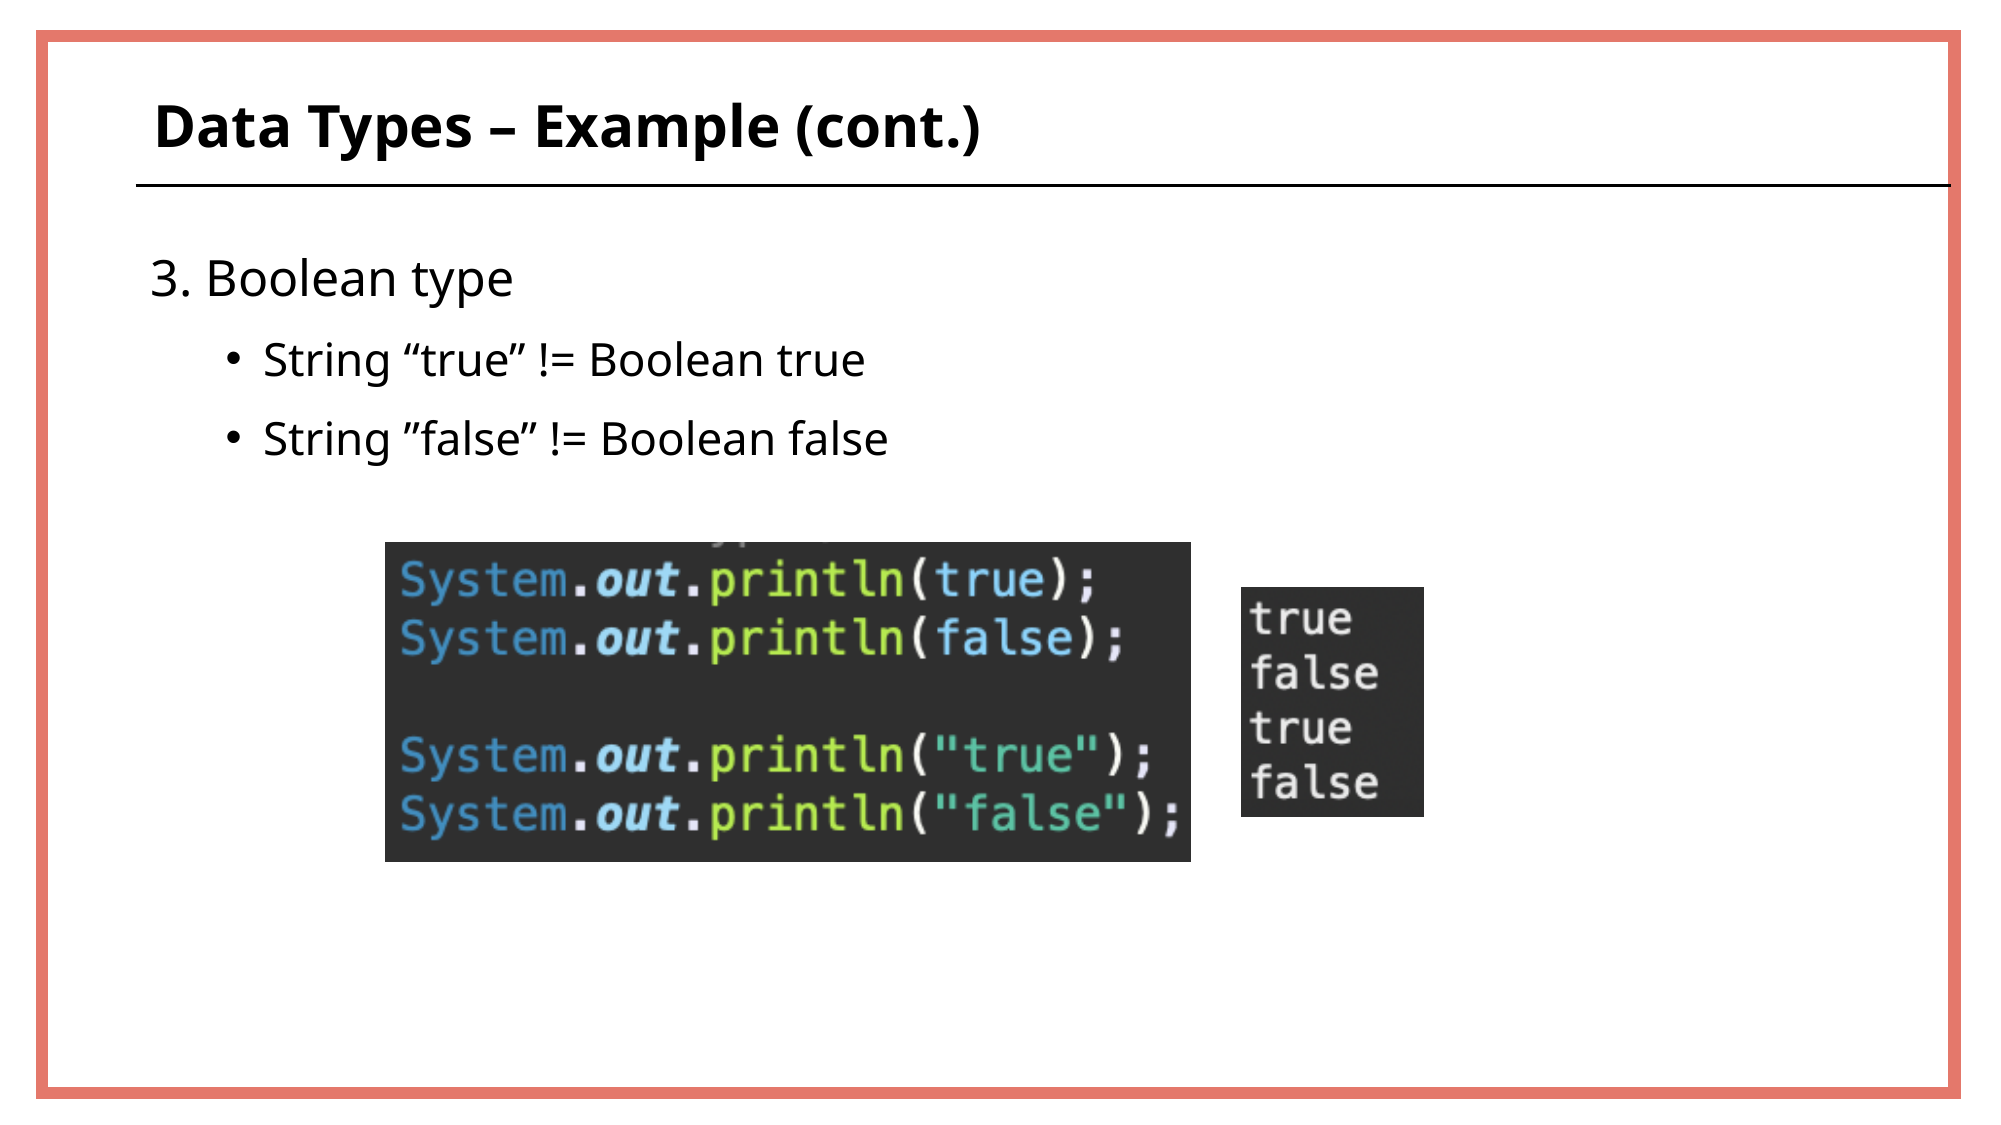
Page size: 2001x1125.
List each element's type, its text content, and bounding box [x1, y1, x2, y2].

list 3. Boolean type String “true” != Boolean true String ”false” != Boolean false [135, 223, 1863, 1059]
picture [1241, 587, 1424, 818]
picture [385, 542, 1191, 862]
slide_number 48 [1412, 1059, 1863, 1103]
list Data Types – Example (cont.) [138, 76, 1555, 182]
